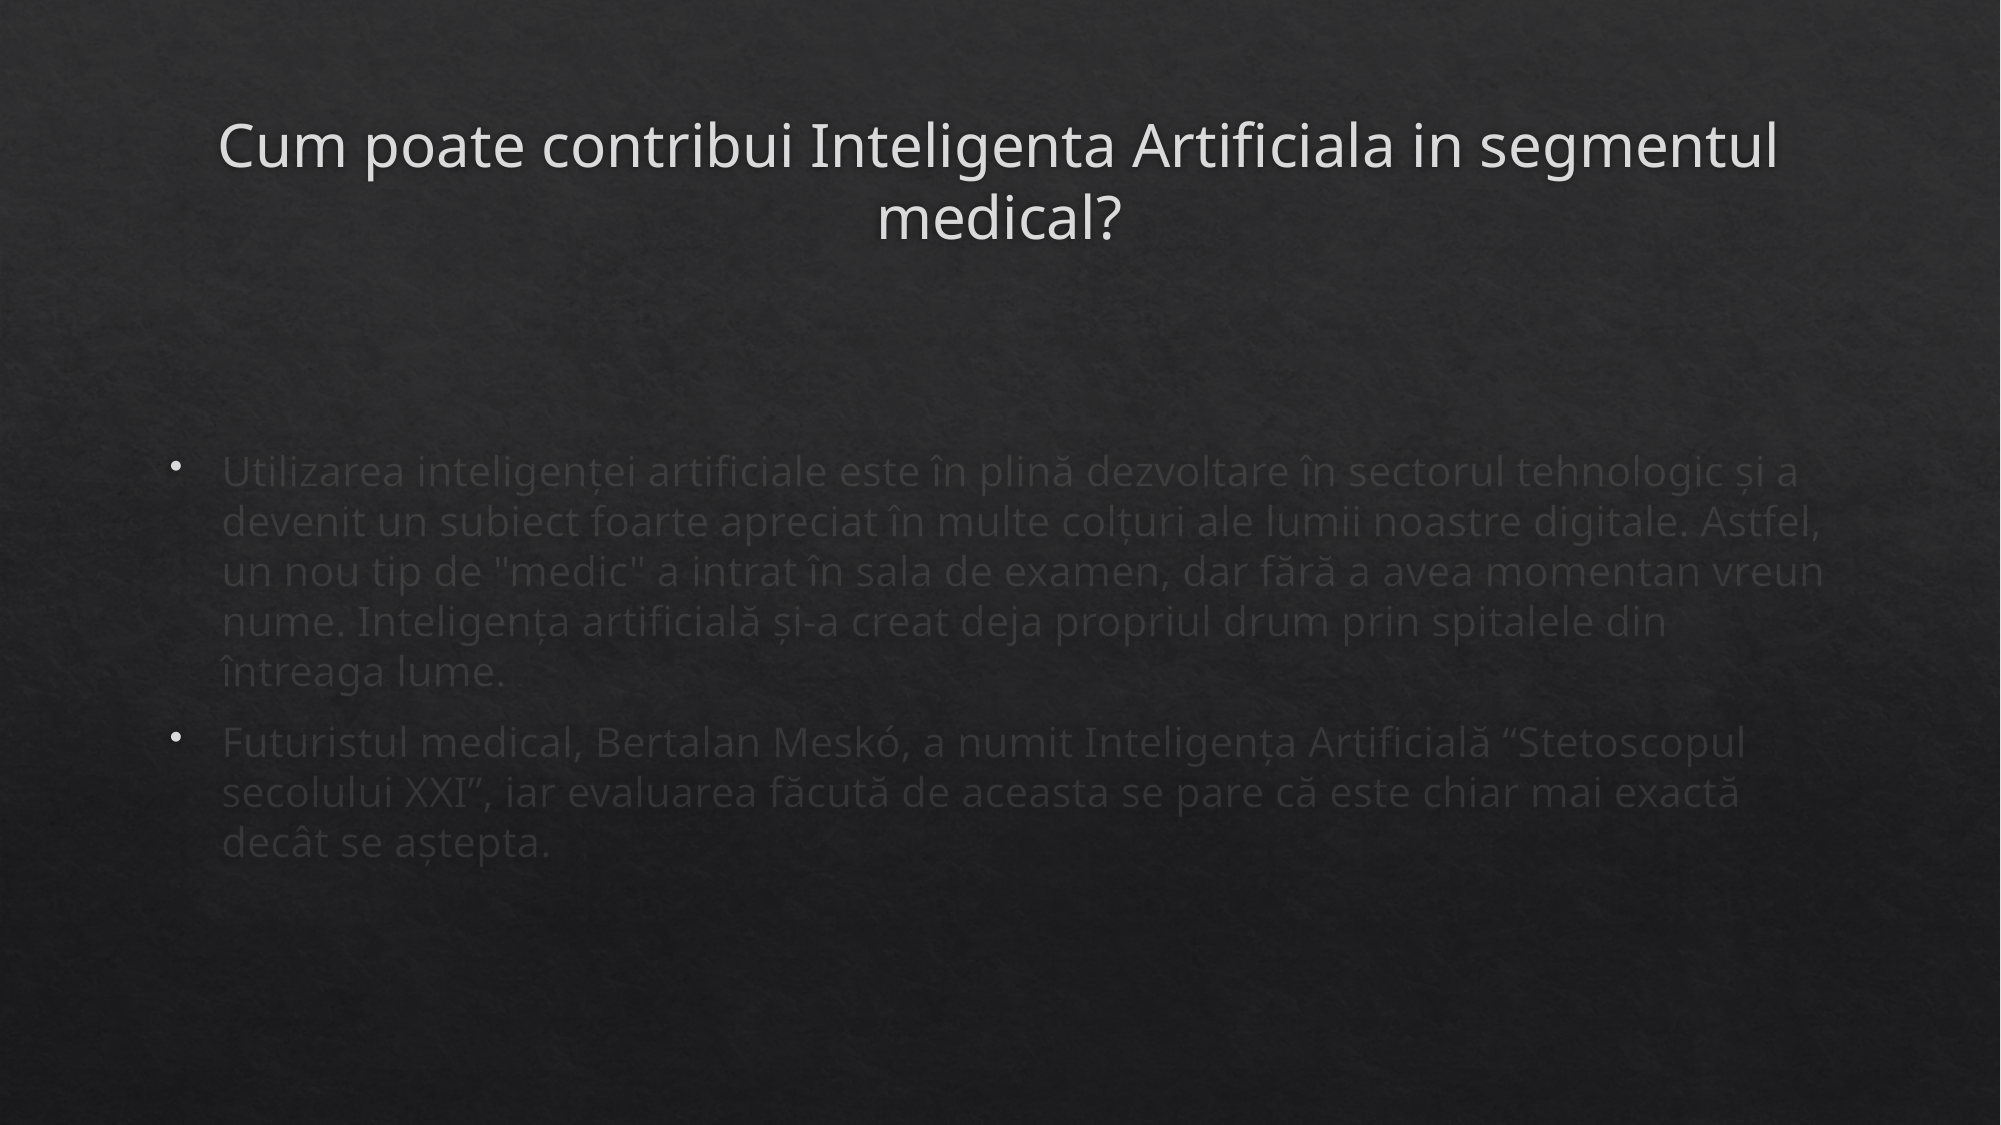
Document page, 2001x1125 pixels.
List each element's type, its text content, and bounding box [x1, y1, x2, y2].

list Utilizarea inteligenței artificiale este în plină dezvoltare în sectorul tehnologic și a devenit un subiect foarte apreciat în multe colțuri ale lumii noastre digitale. Astfel, un nou tip de "medic" a intrat în sala de examen, dar fără a avea momentan vreun nume. Inteligența artificială și-a creat deja propriul drum prin spitalele din întreaga lume. Futuristul medical, Bertalan Meskó, a numit Inteligența Artificială “Stetoscopul secolului XXI”, iar evaluarea făcută de aceasta se pare că este chiar mai exactă decât se aștepta. [149, 437, 1849, 1103]
title Cum poate contribui Inteligenta Artificiala in segmentul medical? [149, 99, 1849, 260]
